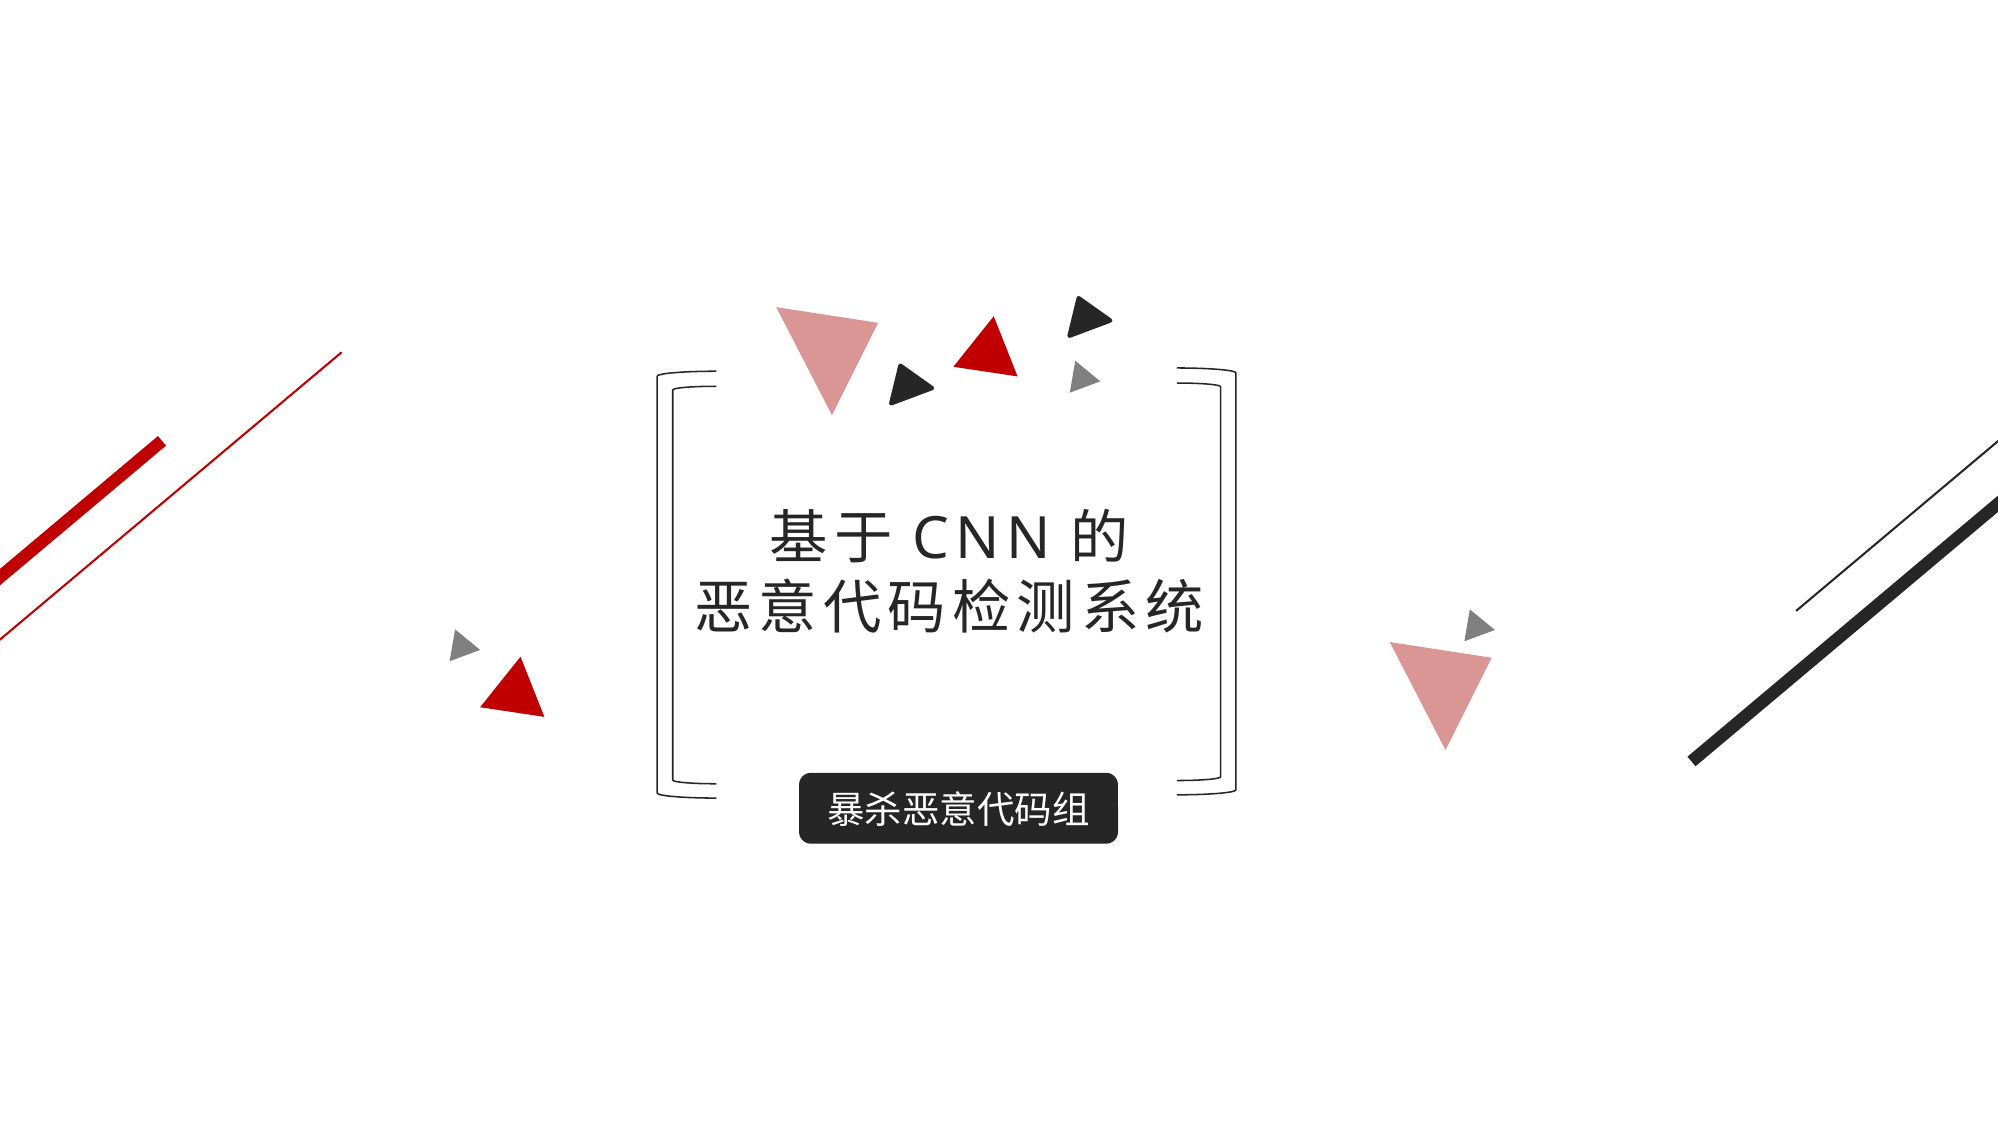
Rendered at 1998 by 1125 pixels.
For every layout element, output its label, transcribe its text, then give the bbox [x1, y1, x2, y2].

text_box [1176, 367, 1237, 796]
text_box [449, 629, 481, 662]
text_box [1069, 298, 1111, 336]
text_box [1691, 253, 1998, 762]
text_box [0, 352, 342, 799]
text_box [656, 370, 717, 799]
text_box [1389, 642, 1492, 751]
text_box [480, 656, 545, 717]
text_box [1069, 360, 1101, 393]
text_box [798, 772, 1119, 844]
text_box [1464, 609, 1495, 642]
text_box 基于CNN的 恶意代码检测系统 [721, 492, 1170, 648]
text_box [953, 316, 1018, 377]
text_box [891, 365, 933, 404]
text_box [776, 307, 879, 416]
